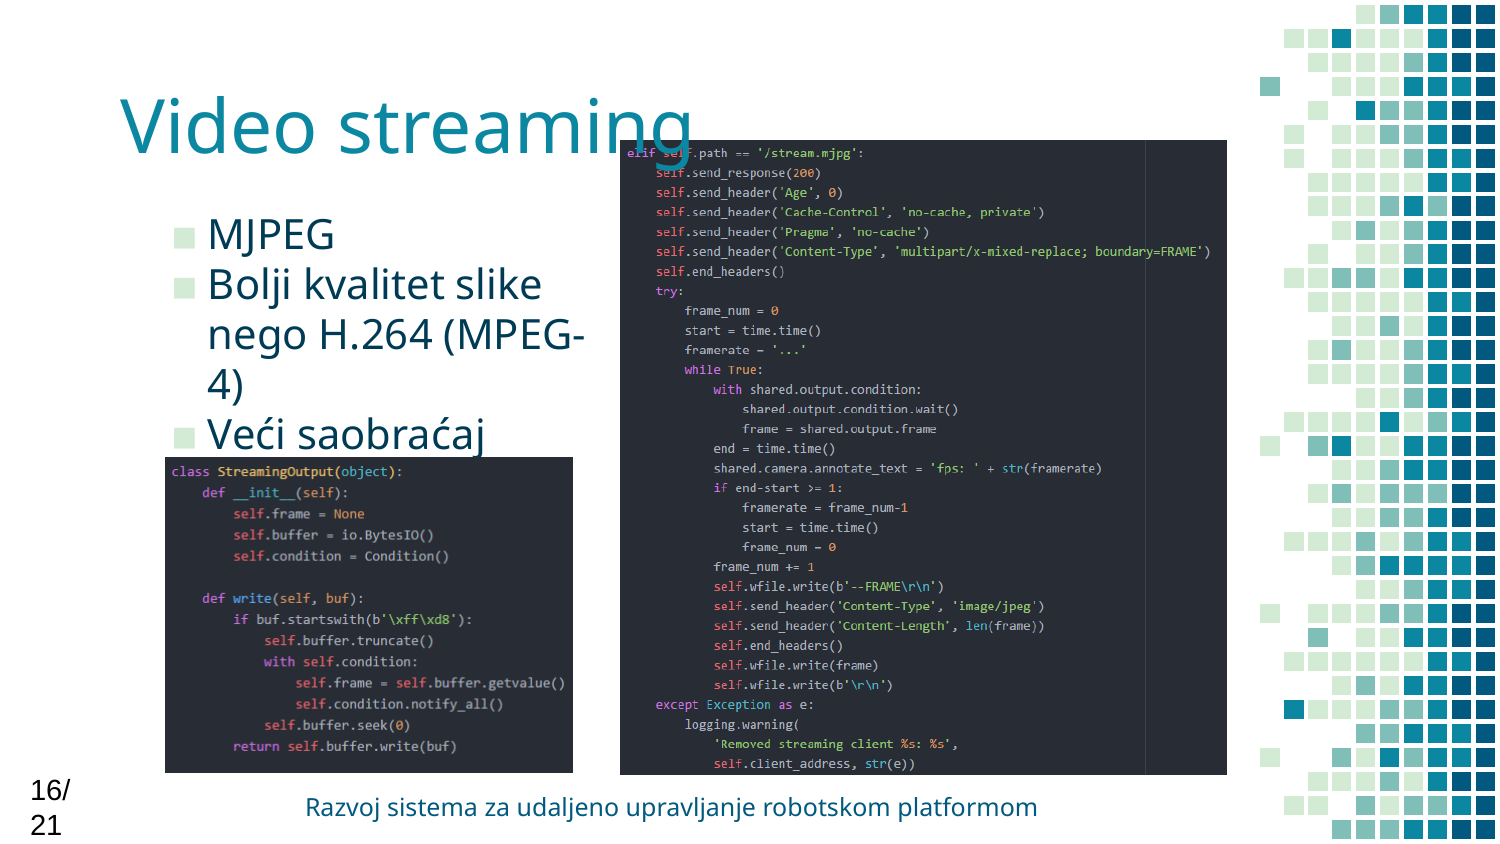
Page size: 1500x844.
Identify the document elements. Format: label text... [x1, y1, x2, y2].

list MJPEG Bolji kvalitet slike nego H.264 (MPEG-4) Veći saobraćaj [117, 192, 614, 411]
text_box Razvoj sistema za udaljeno upravljanje robotskom platformom [248, 783, 1097, 829]
picture [164, 457, 574, 773]
text_box Video streaming [105, 43, 1215, 184]
slide_number 16/21 [15, 774, 118, 839]
picture [619, 140, 1228, 775]
